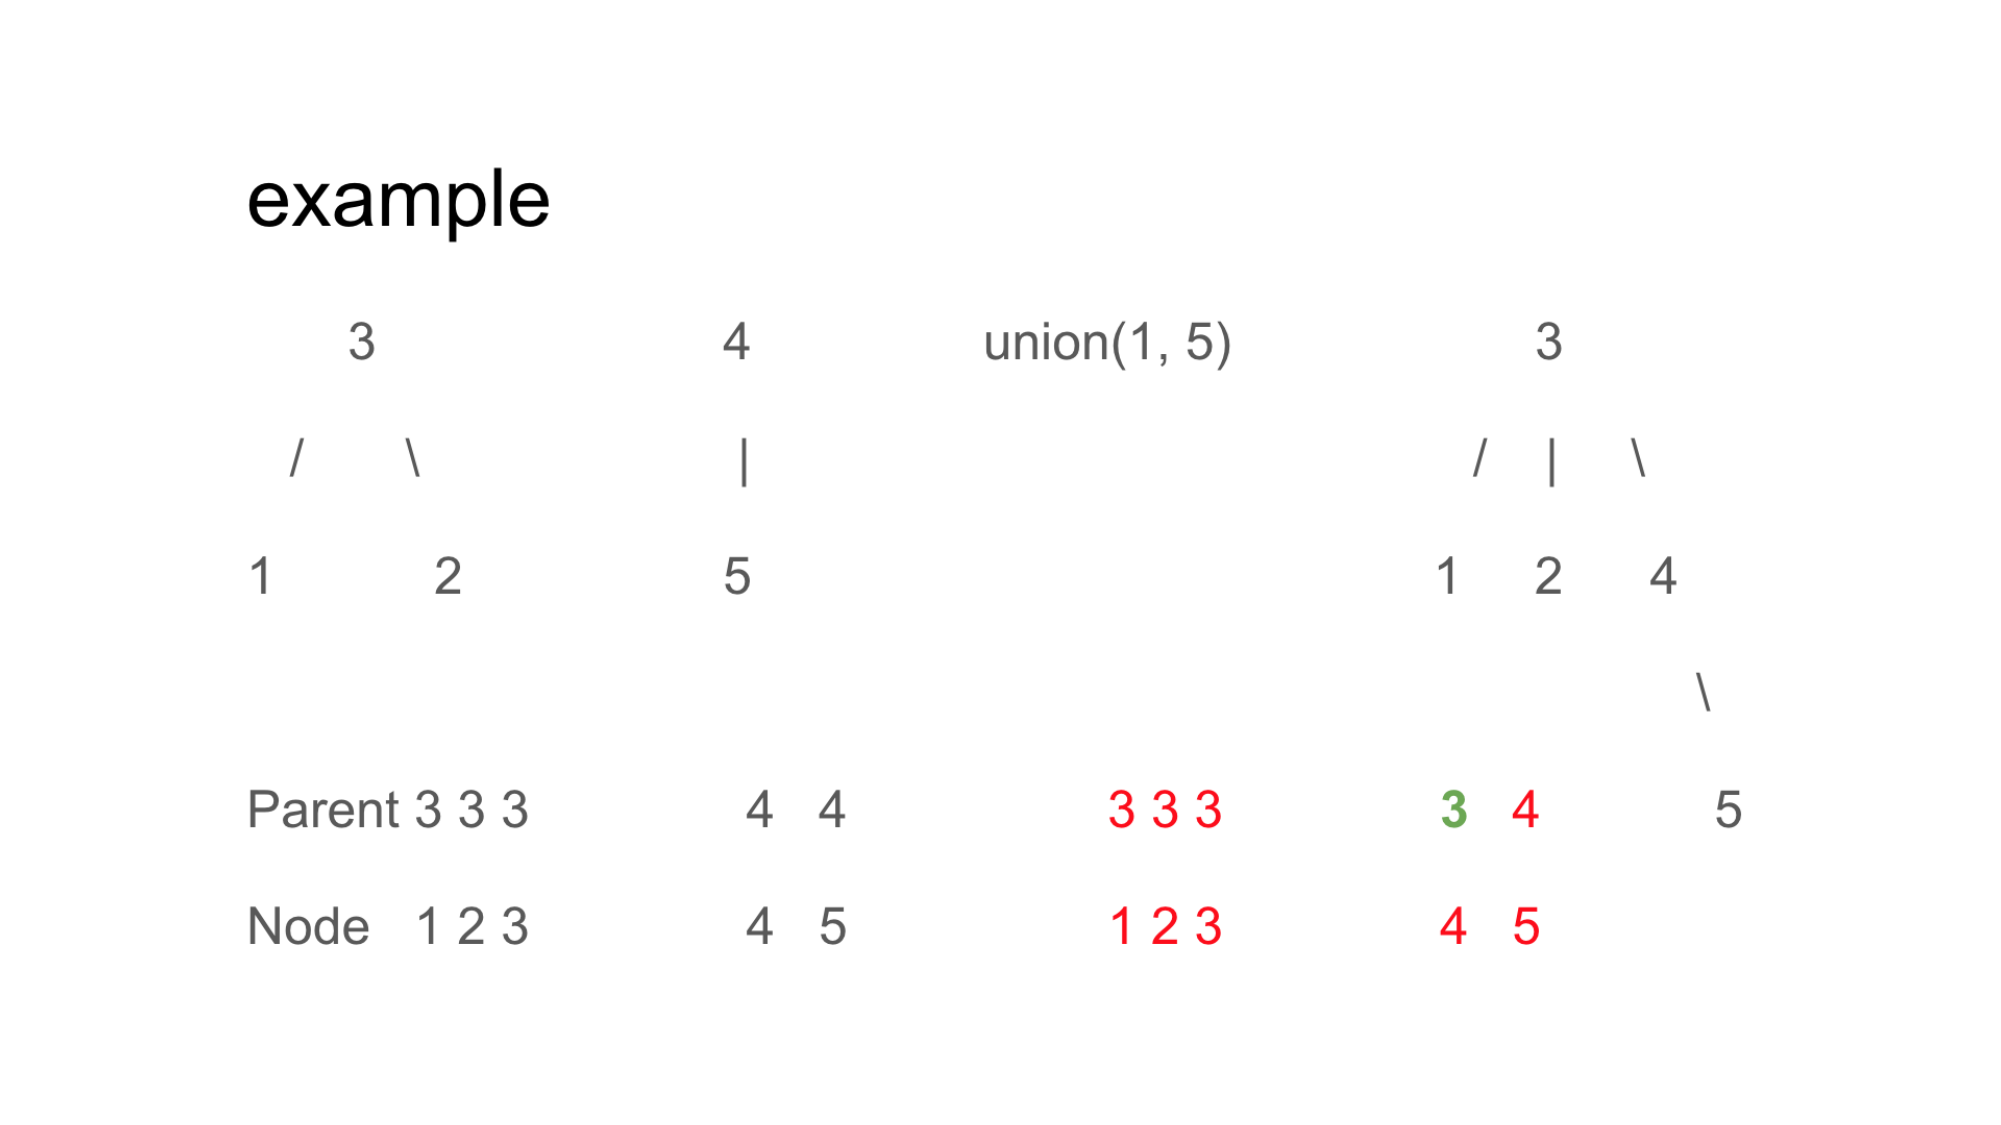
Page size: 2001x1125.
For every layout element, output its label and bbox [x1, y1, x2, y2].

picture [188, 131, 1812, 994]
